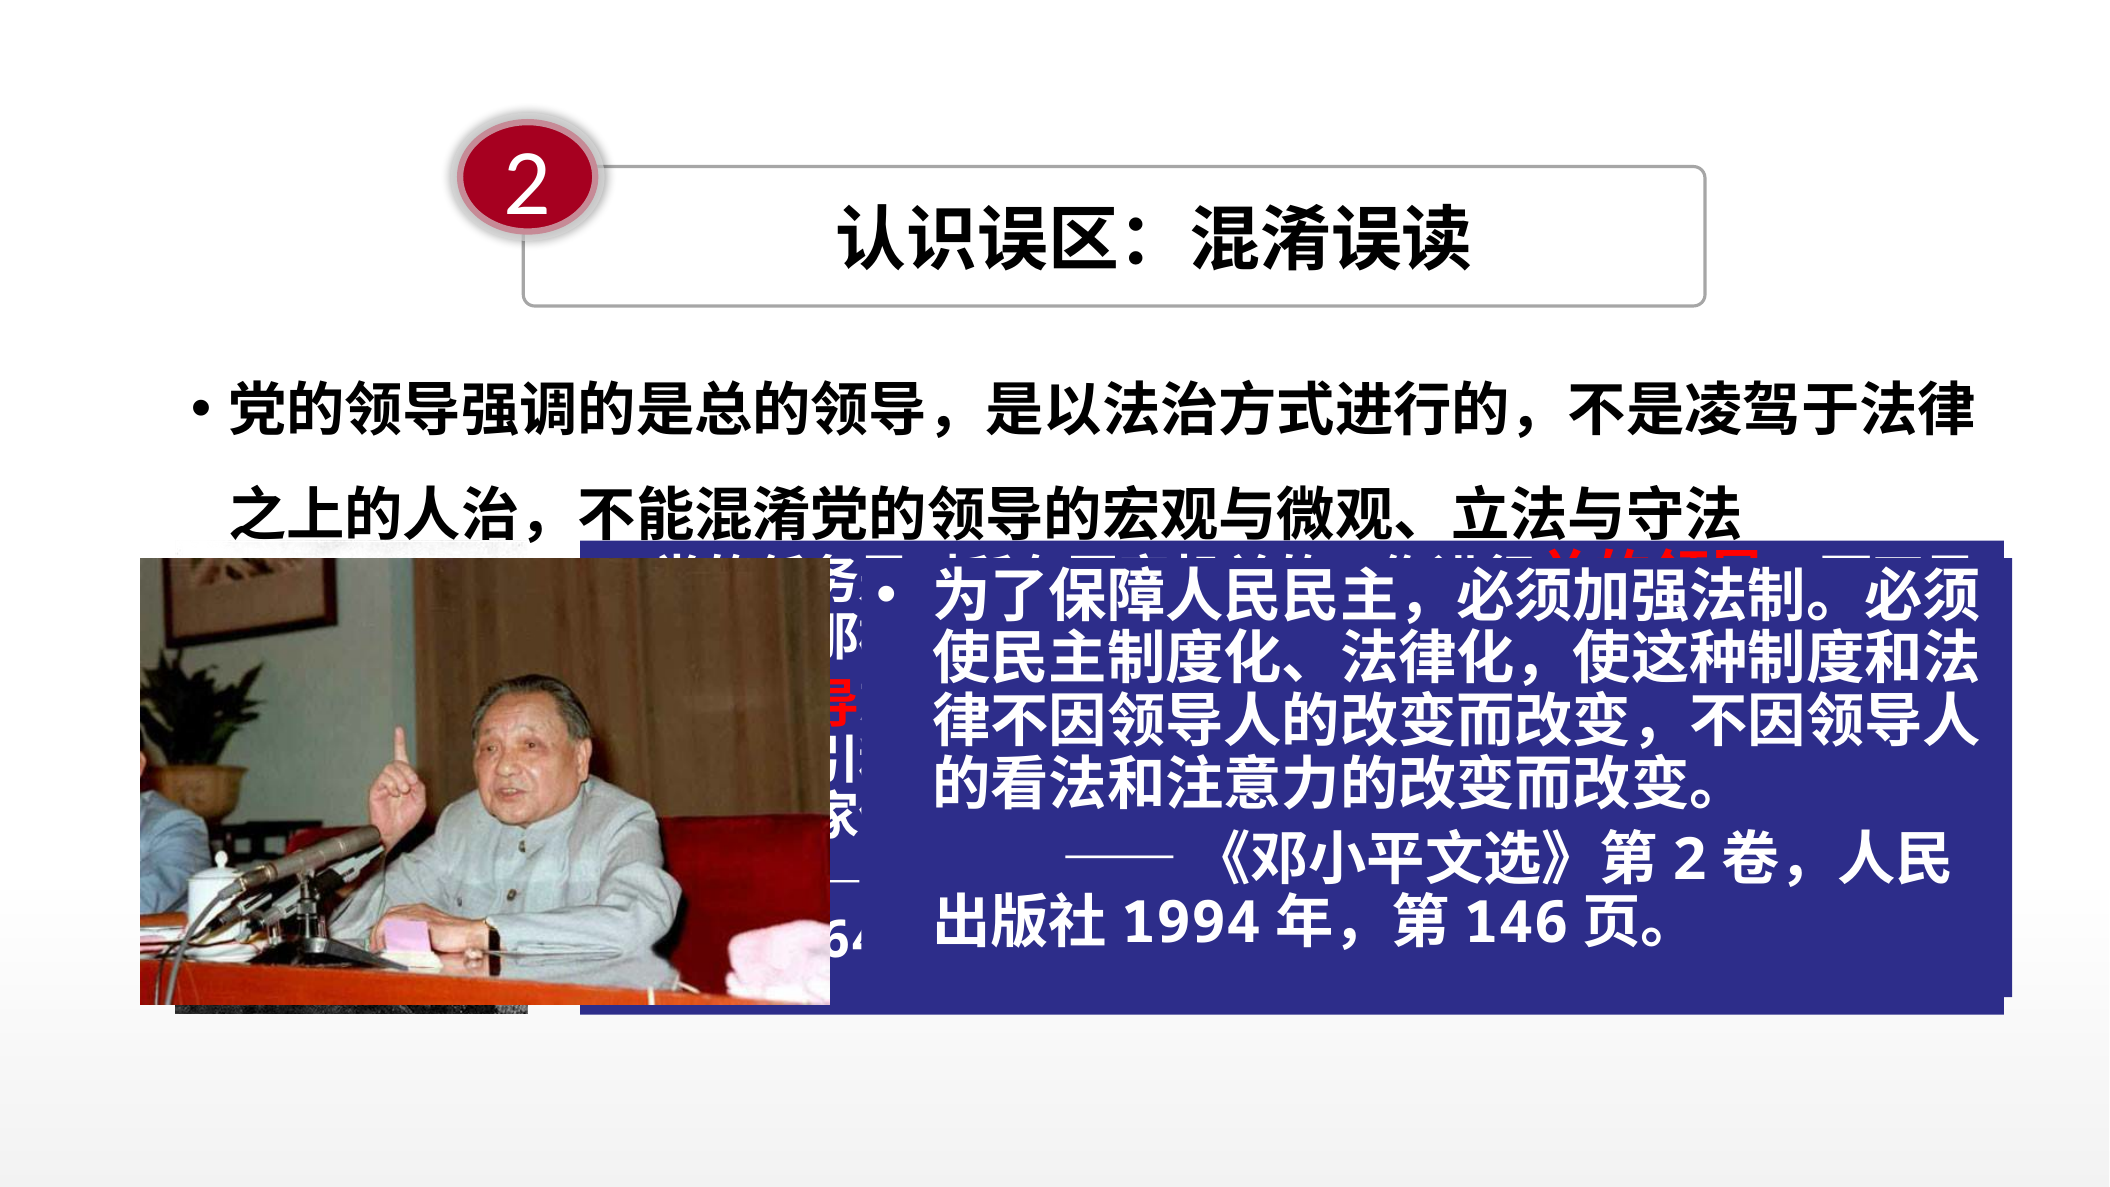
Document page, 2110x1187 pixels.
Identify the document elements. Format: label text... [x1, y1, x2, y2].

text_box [175, 540, 2004, 558]
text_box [456, 118, 1706, 306]
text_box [140, 558, 2013, 1005]
list 党的领导强调的是总的领导，是以法治方式进行的，不是凌驾于法律之上的人治，不能混淆党的领导的宏观与微观、立法与守法 [175, 329, 2022, 488]
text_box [175, 1005, 2004, 1015]
